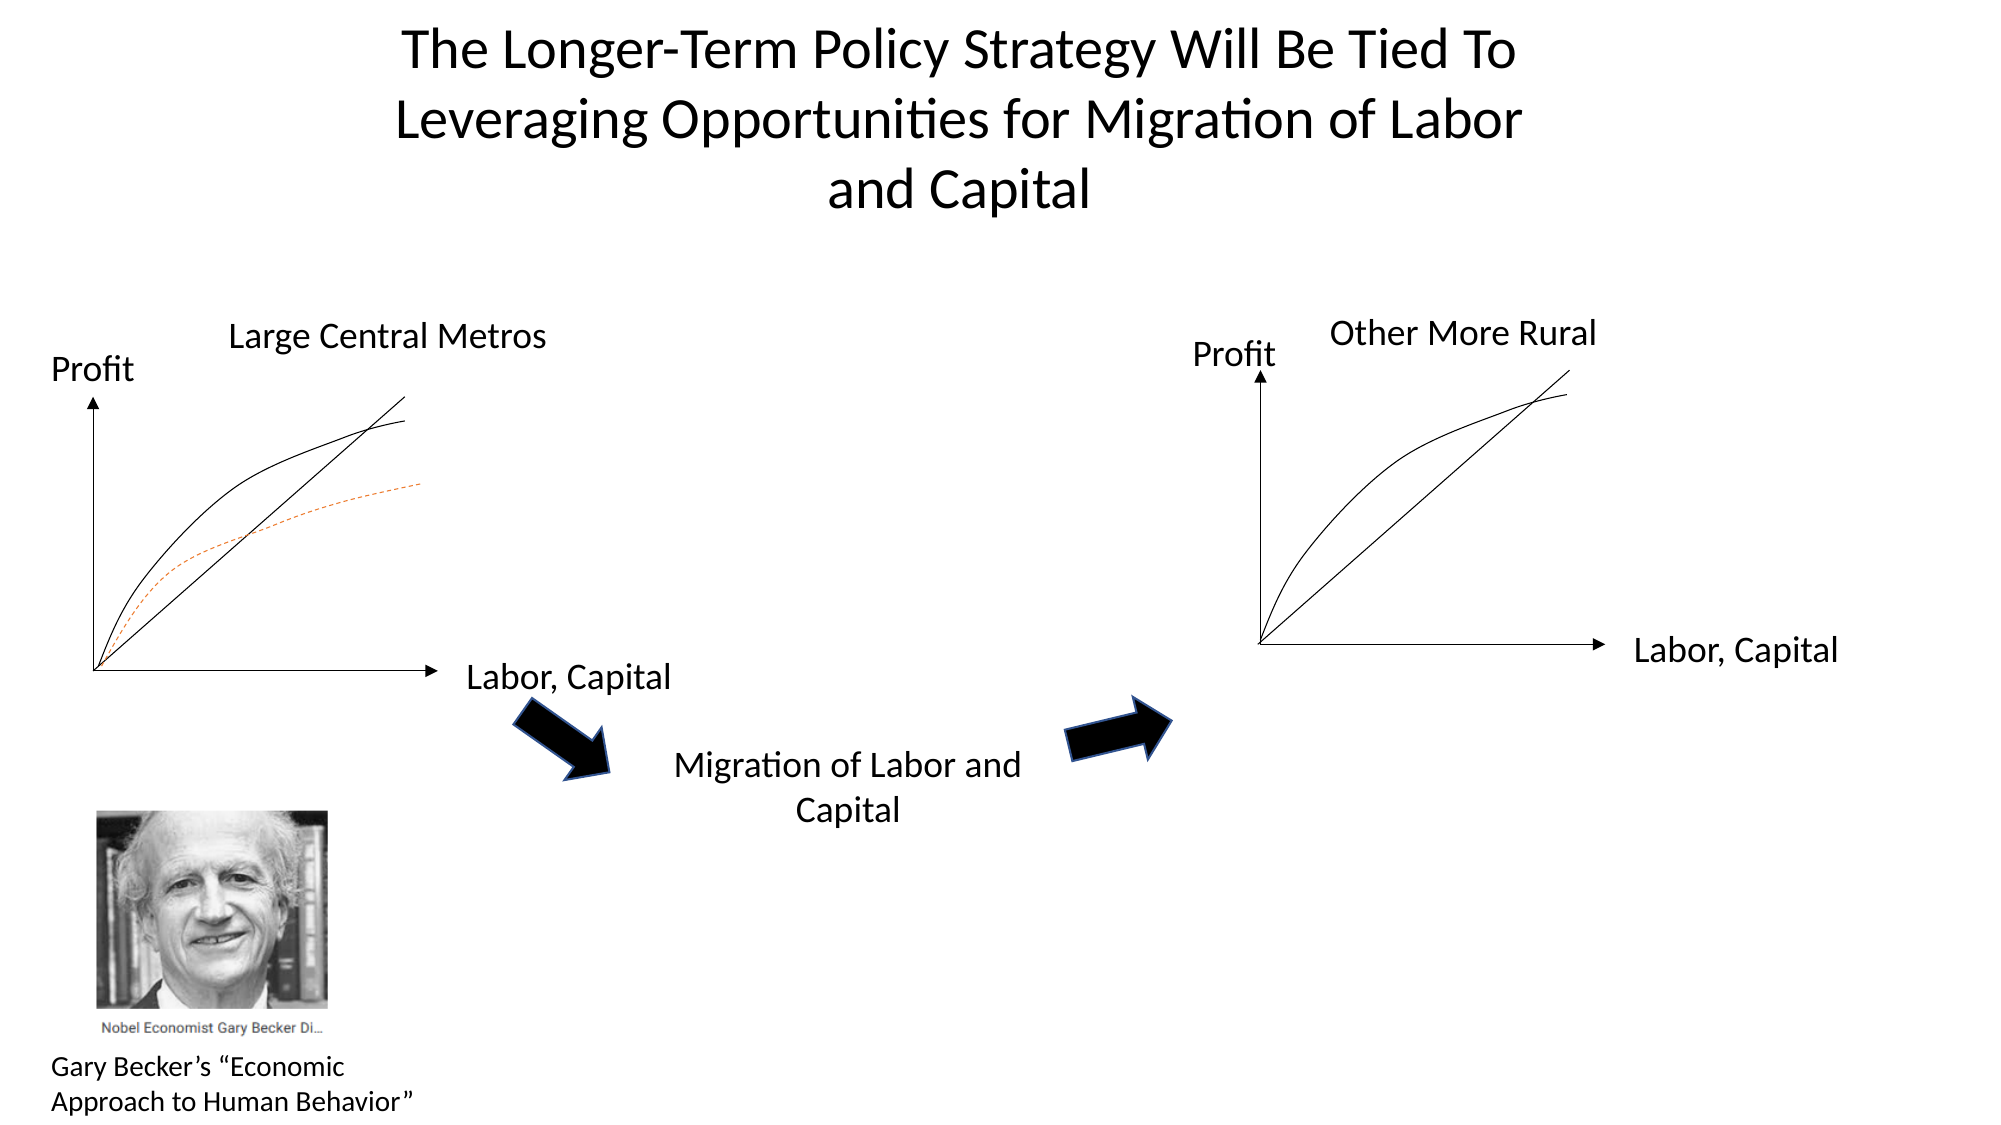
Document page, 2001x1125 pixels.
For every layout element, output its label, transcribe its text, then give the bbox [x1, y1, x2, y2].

picture [92, 806, 335, 1040]
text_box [93, 396, 405, 671]
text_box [1257, 370, 1570, 645]
text_box Other More Rural [1260, 300, 1667, 361]
text_box Labor, Capital [451, 644, 740, 704]
text_box Labor, Capital [1618, 617, 1907, 677]
text_box Profit [36, 336, 169, 396]
text_box [405, 483, 421, 493]
text_box The Longer-Term Policy Strategy Will Be Tied To Leveraging Opportunities for Migration of Labor and Capital [375, 3, 1544, 228]
text_box Profit [1177, 321, 1310, 382]
text_box Large Central Metros [213, 303, 621, 364]
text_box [512, 700, 1174, 840]
text_box Gary Becker’s “Economic Approach to Human Behavior” [36, 1039, 438, 1125]
